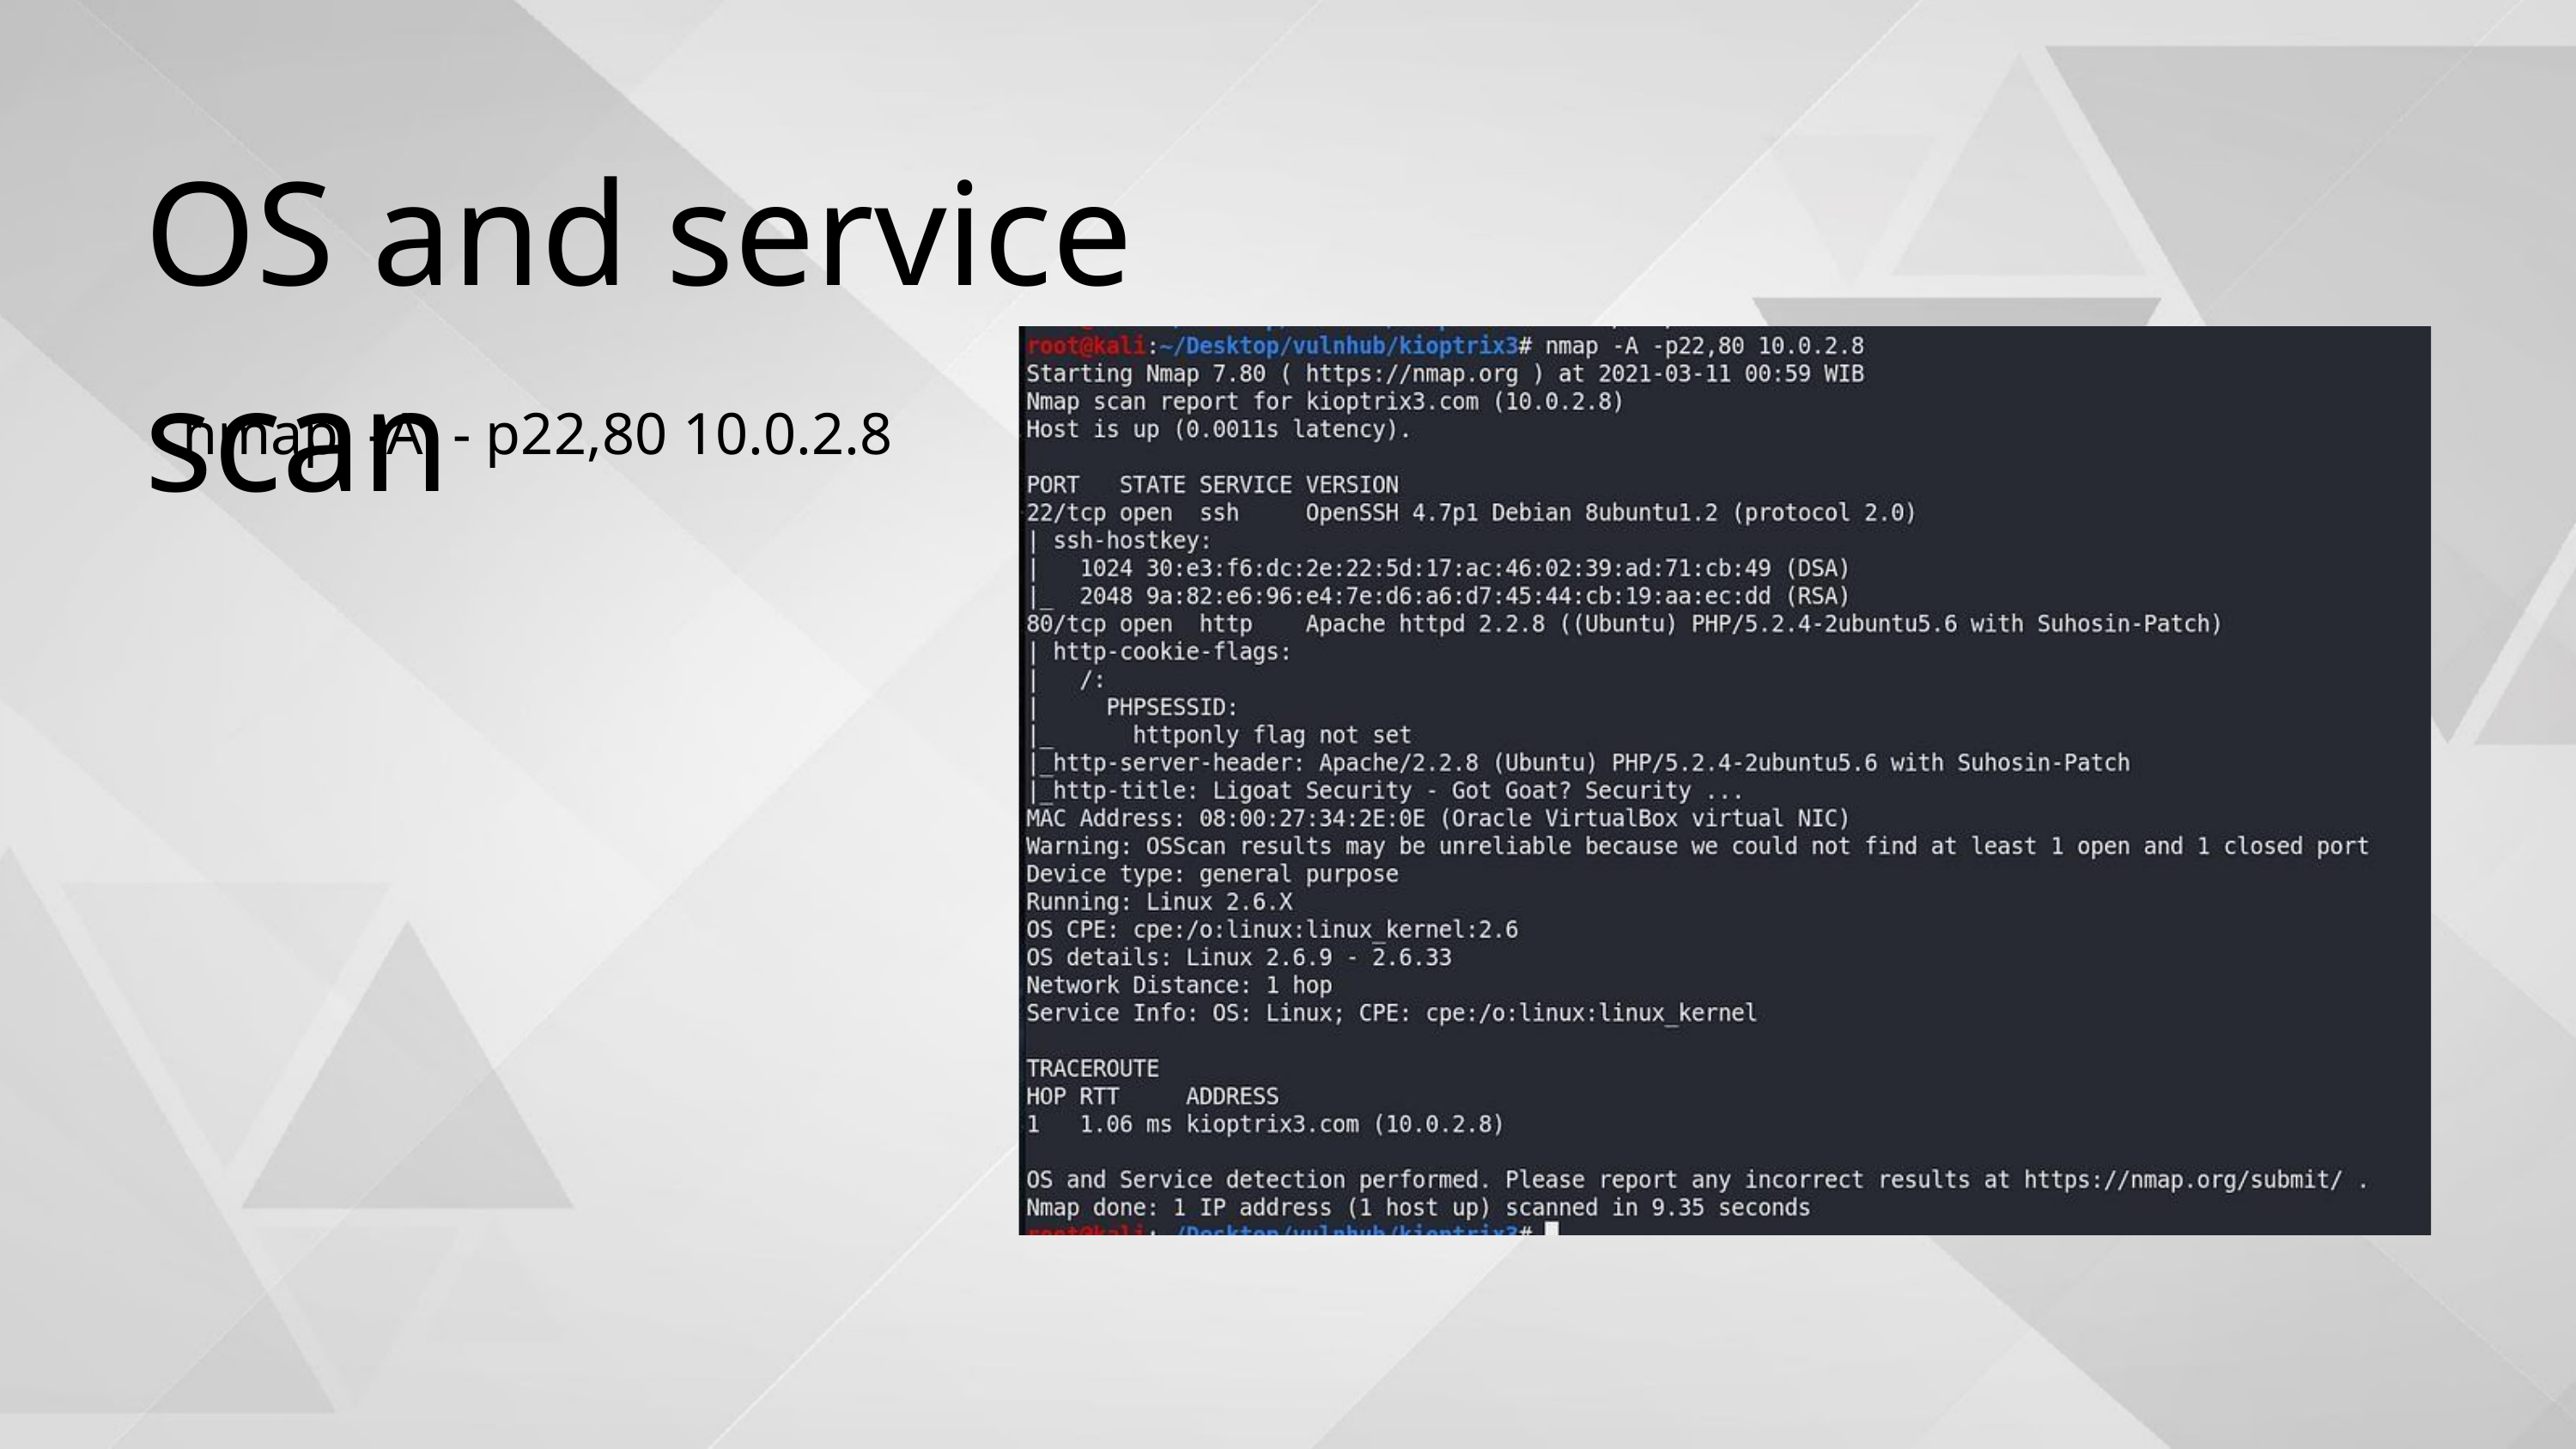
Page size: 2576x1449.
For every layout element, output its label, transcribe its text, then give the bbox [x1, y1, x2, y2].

text_box [0, 0, 2576, 1449]
text_box [1018, 326, 2432, 1236]
text_box nmap -A - p22,80 10.0.2.8 [167, 362, 1408, 569]
text_box OS and service scan [144, 107, 1182, 726]
